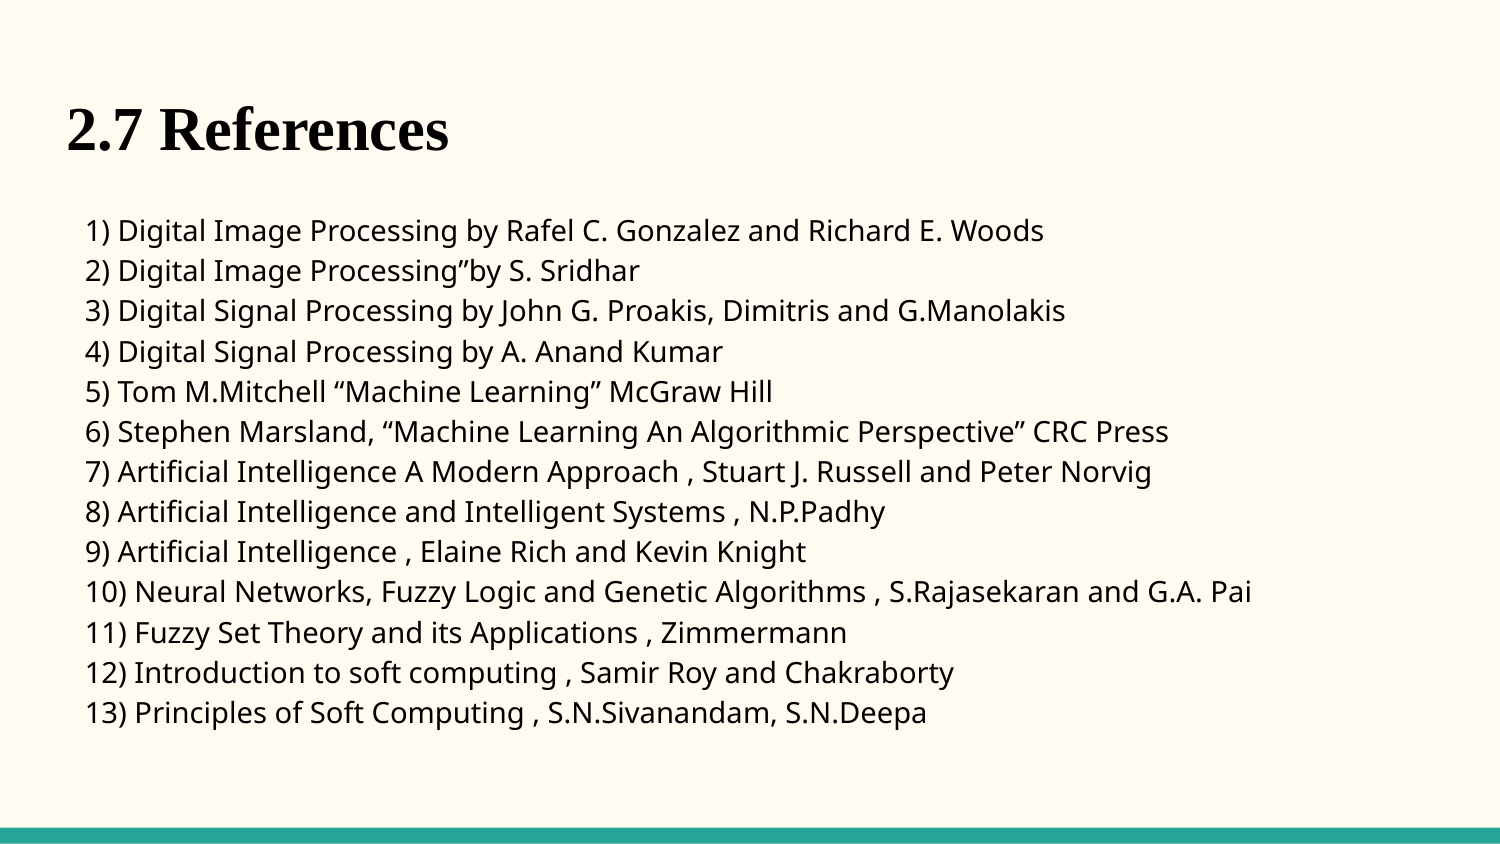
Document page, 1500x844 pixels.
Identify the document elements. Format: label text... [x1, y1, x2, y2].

title 2.7 References [51, 72, 1449, 174]
list 1) Digital Image Processing by Rafel C. Gonzalez and Richard E. Woods 2) Digital Image Processing”by S. Sridhar 3) Digital Signal Processing by John G. Proakis, Dimitris and G.Manolakis 4) Digital Signal Processing by A. Anand Kumar 5) Tom M.Mitchell “Machine Learning” McGraw Hill 6) Stephen Marsland, “Machine Learning An Algorithmic Perspective” CRC Press 7) Artificial Intelligence A Modern Approach , Stuart J. Russell and Peter Norvig 8) Artificial Intelligence and Intelligent Systems , N.P.Padhy 9) Artificial Intelligence , Elaine Rich and Kevin Knight 10) Neural Networks, Fuzzy Logic and Genetic Algorithms , S.Rajasekaran and G.A. Pai 11) Fuzzy Set Theory and its Applications , Zimmermann 12) Introduction to soft computing , Samir Roy and Chakraborty 13) Principles of Soft Computing , S.N.Sivanandam, S.N.Deepa [51, 192, 1449, 821]
